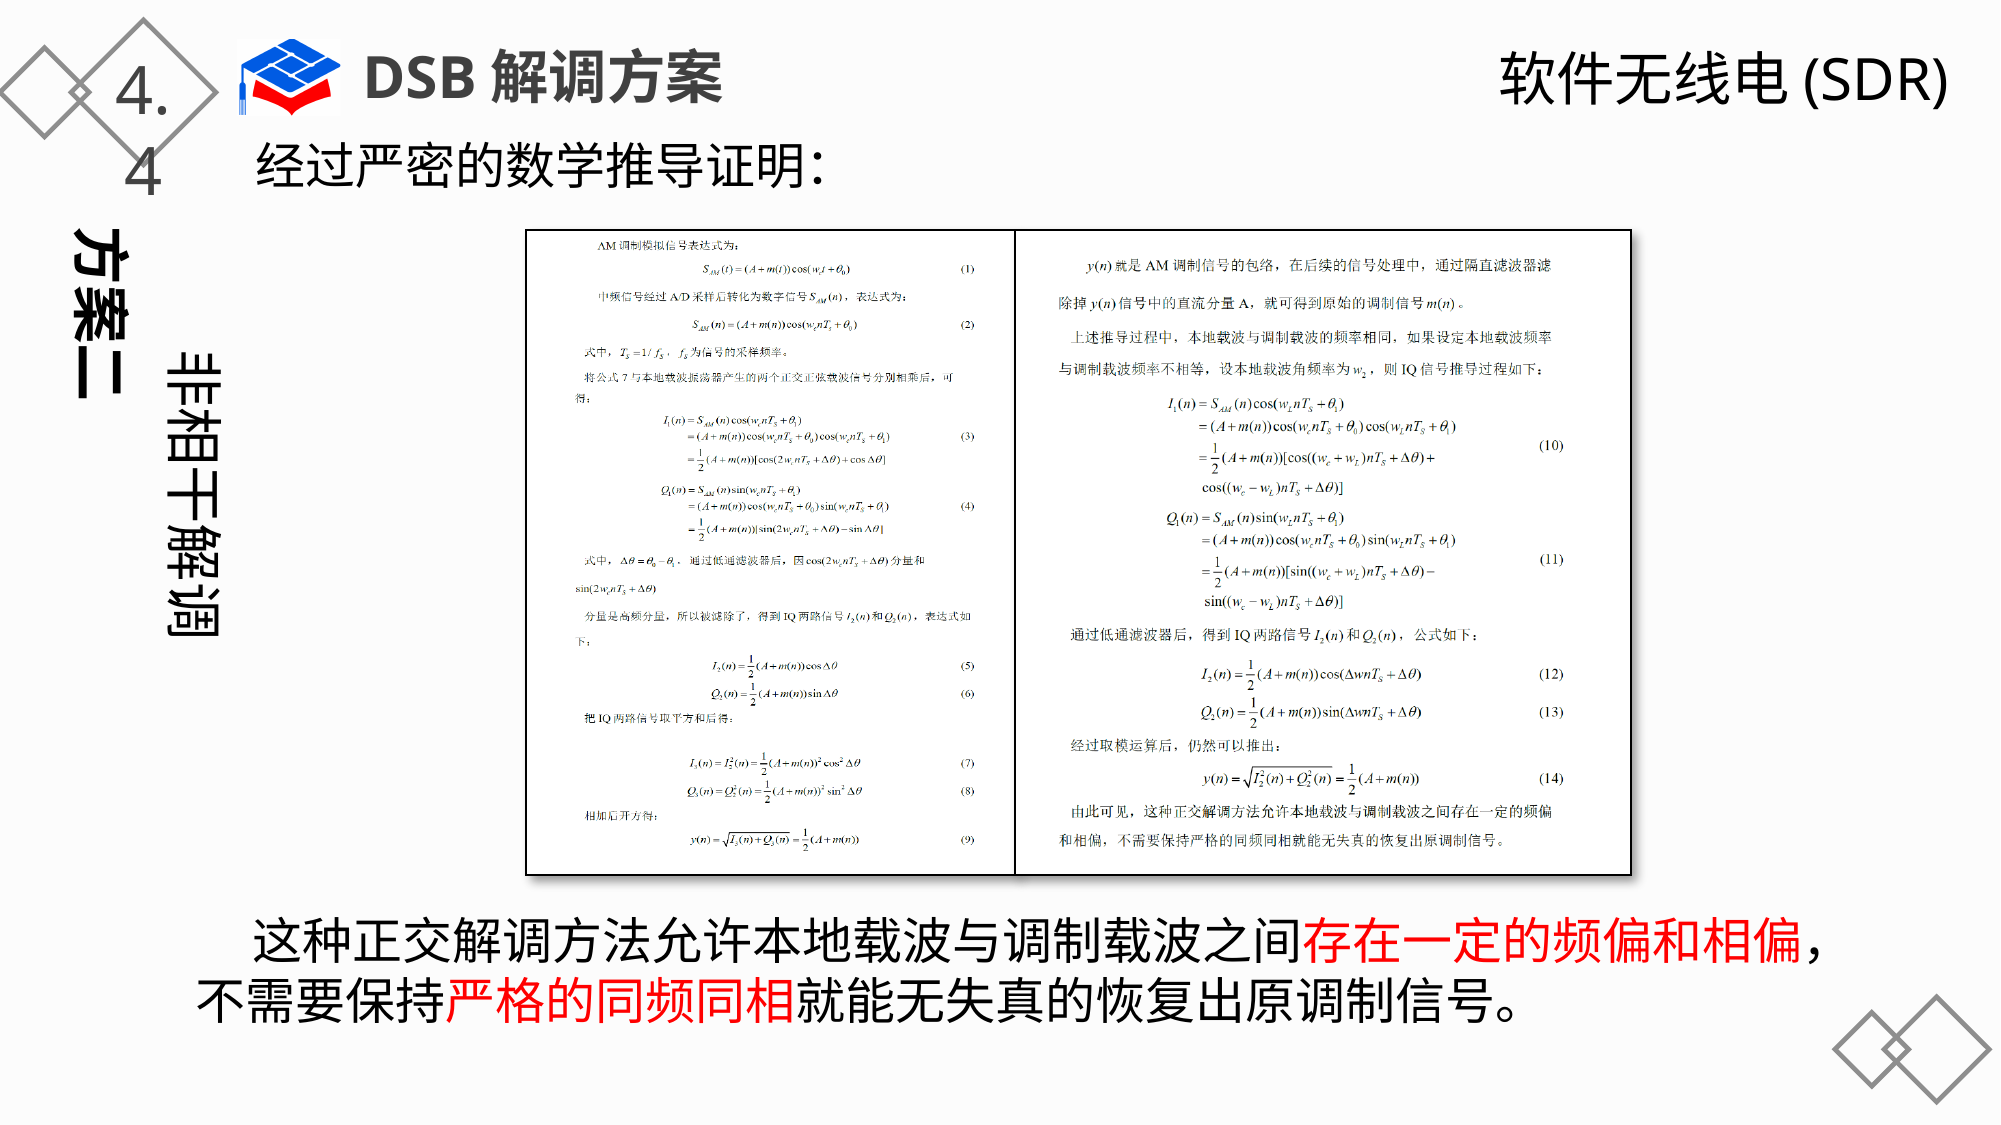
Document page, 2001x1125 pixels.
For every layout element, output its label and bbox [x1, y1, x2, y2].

picture [237, 39, 341, 116]
text_box [0, 19, 1990, 1102]
picture [526, 230, 1631, 874]
